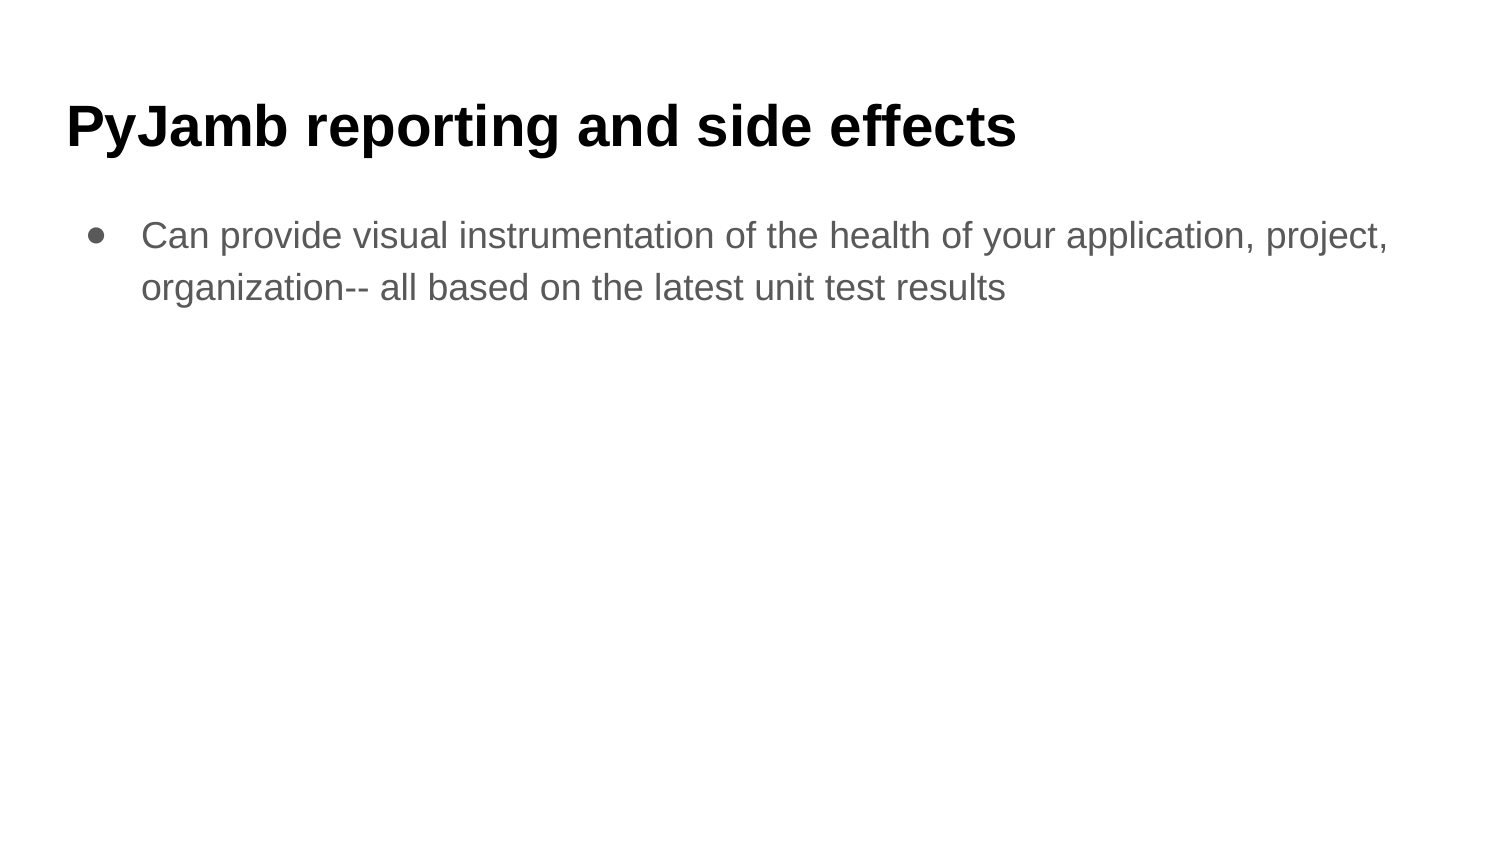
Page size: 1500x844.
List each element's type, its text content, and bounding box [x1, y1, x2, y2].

list Can provide visual instrumentation of the health of your application, project, organization-- all based on the latest unit test results [51, 189, 1449, 750]
title PyJamb reporting and side effects [51, 72, 1449, 167]
